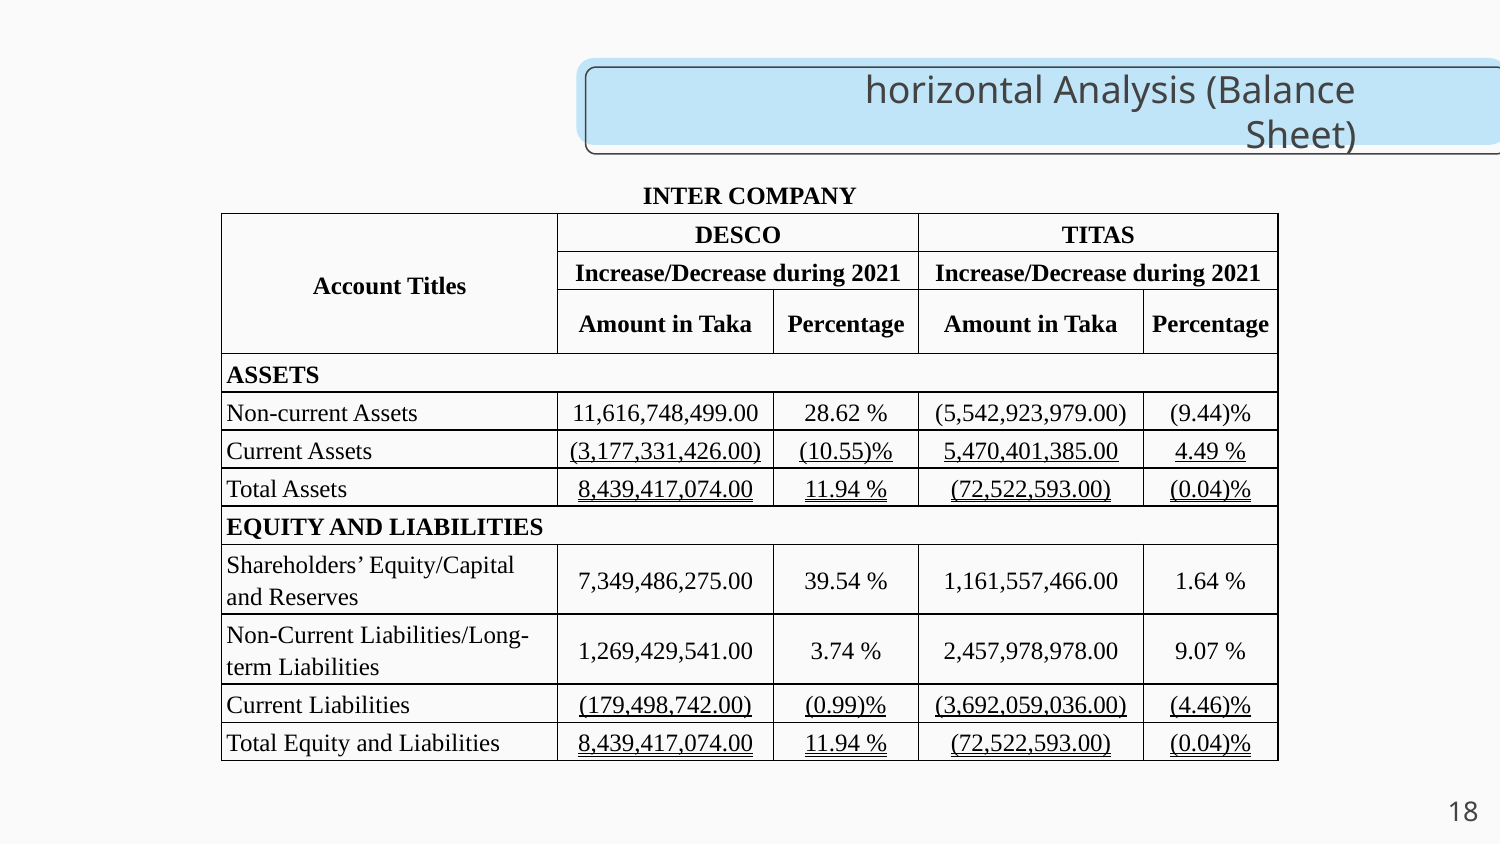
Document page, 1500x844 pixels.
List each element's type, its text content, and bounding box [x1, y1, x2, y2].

table_header INTER COMPANY [222, 176, 1277, 213]
table_cell Amount in Taka [558, 290, 773, 353]
table_cell 11,616,748,499.00 [558, 393, 773, 429]
table_cell Amount in Taka [919, 290, 1143, 353]
table_cell Non-current Assets [222, 393, 557, 429]
table_cell 4.49 % [1144, 431, 1277, 467]
table_cell DESCO [558, 214, 918, 251]
table_cell (5,542,923,979.00) [919, 393, 1143, 429]
table_cell Total Assets [222, 469, 557, 505]
table_cell 1,269,429,541.00 [558, 615, 773, 683]
table_cell TITAS [919, 214, 1277, 251]
table_cell 11.94 % [774, 469, 918, 505]
table_cell Percentage [1144, 290, 1277, 353]
table_cell 7,349,486,275.00 [558, 545, 773, 613]
table_cell 8,439,417,074.00 [558, 723, 773, 760]
table_cell (10.55)% [774, 431, 918, 467]
table_cell Total Equity and Liabilities [222, 723, 557, 760]
table_cell Non-Current Liabilities/Long-term Liabilities [222, 615, 557, 683]
table_cell Account Titles [222, 214, 557, 353]
table_cell 1,161,557,466.00 [919, 545, 1143, 613]
table_cell (3,692,059,036.00) [919, 685, 1143, 722]
table_cell Current Assets [222, 431, 557, 467]
title horizontal Analysis (Balance Sheet) [810, 71, 1372, 151]
table_cell (9.44)% [1144, 393, 1277, 429]
table_cell 2,457,978,978.00 [919, 615, 1143, 683]
table_cell (4.46)% [1144, 685, 1277, 722]
slide_number 18 [1403, 779, 1494, 844]
table_cell ASSETS [222, 354, 1277, 391]
table_cell (72,522,593.00) [919, 469, 1143, 505]
table_cell Increase/Decrease during 2021 [919, 252, 1277, 289]
table_cell (0.99)% [774, 685, 918, 722]
table_cell (179,498,742.00) [558, 685, 773, 722]
table_cell 3.74 % [774, 615, 918, 683]
table_cell 1.64 % [1144, 545, 1277, 613]
table_cell (72,522,593.00) [919, 723, 1143, 760]
table_cell 9.07 % [1144, 615, 1277, 683]
table_cell EQUITY AND LIABILITIES [222, 507, 1277, 544]
table_cell 39.54 % [774, 545, 918, 613]
table_cell Percentage [774, 290, 918, 353]
table_cell (0.04)% [1144, 723, 1277, 760]
table_cell Current Liabilities [222, 685, 557, 722]
table_cell (0.04)% [1144, 469, 1277, 505]
table_cell Shareholders’ Equity/Capital and Reserves [222, 545, 557, 613]
table_cell 8,439,417,074.00 [558, 469, 773, 505]
table_cell 11.94 % [774, 723, 918, 760]
table_cell (3,177,331,426.00) [558, 431, 773, 467]
table_cell 5,470,401,385.00 [919, 431, 1143, 467]
table_cell Increase/Decrease during 2021 [558, 252, 918, 289]
table_cell 28.62 % [774, 393, 918, 429]
